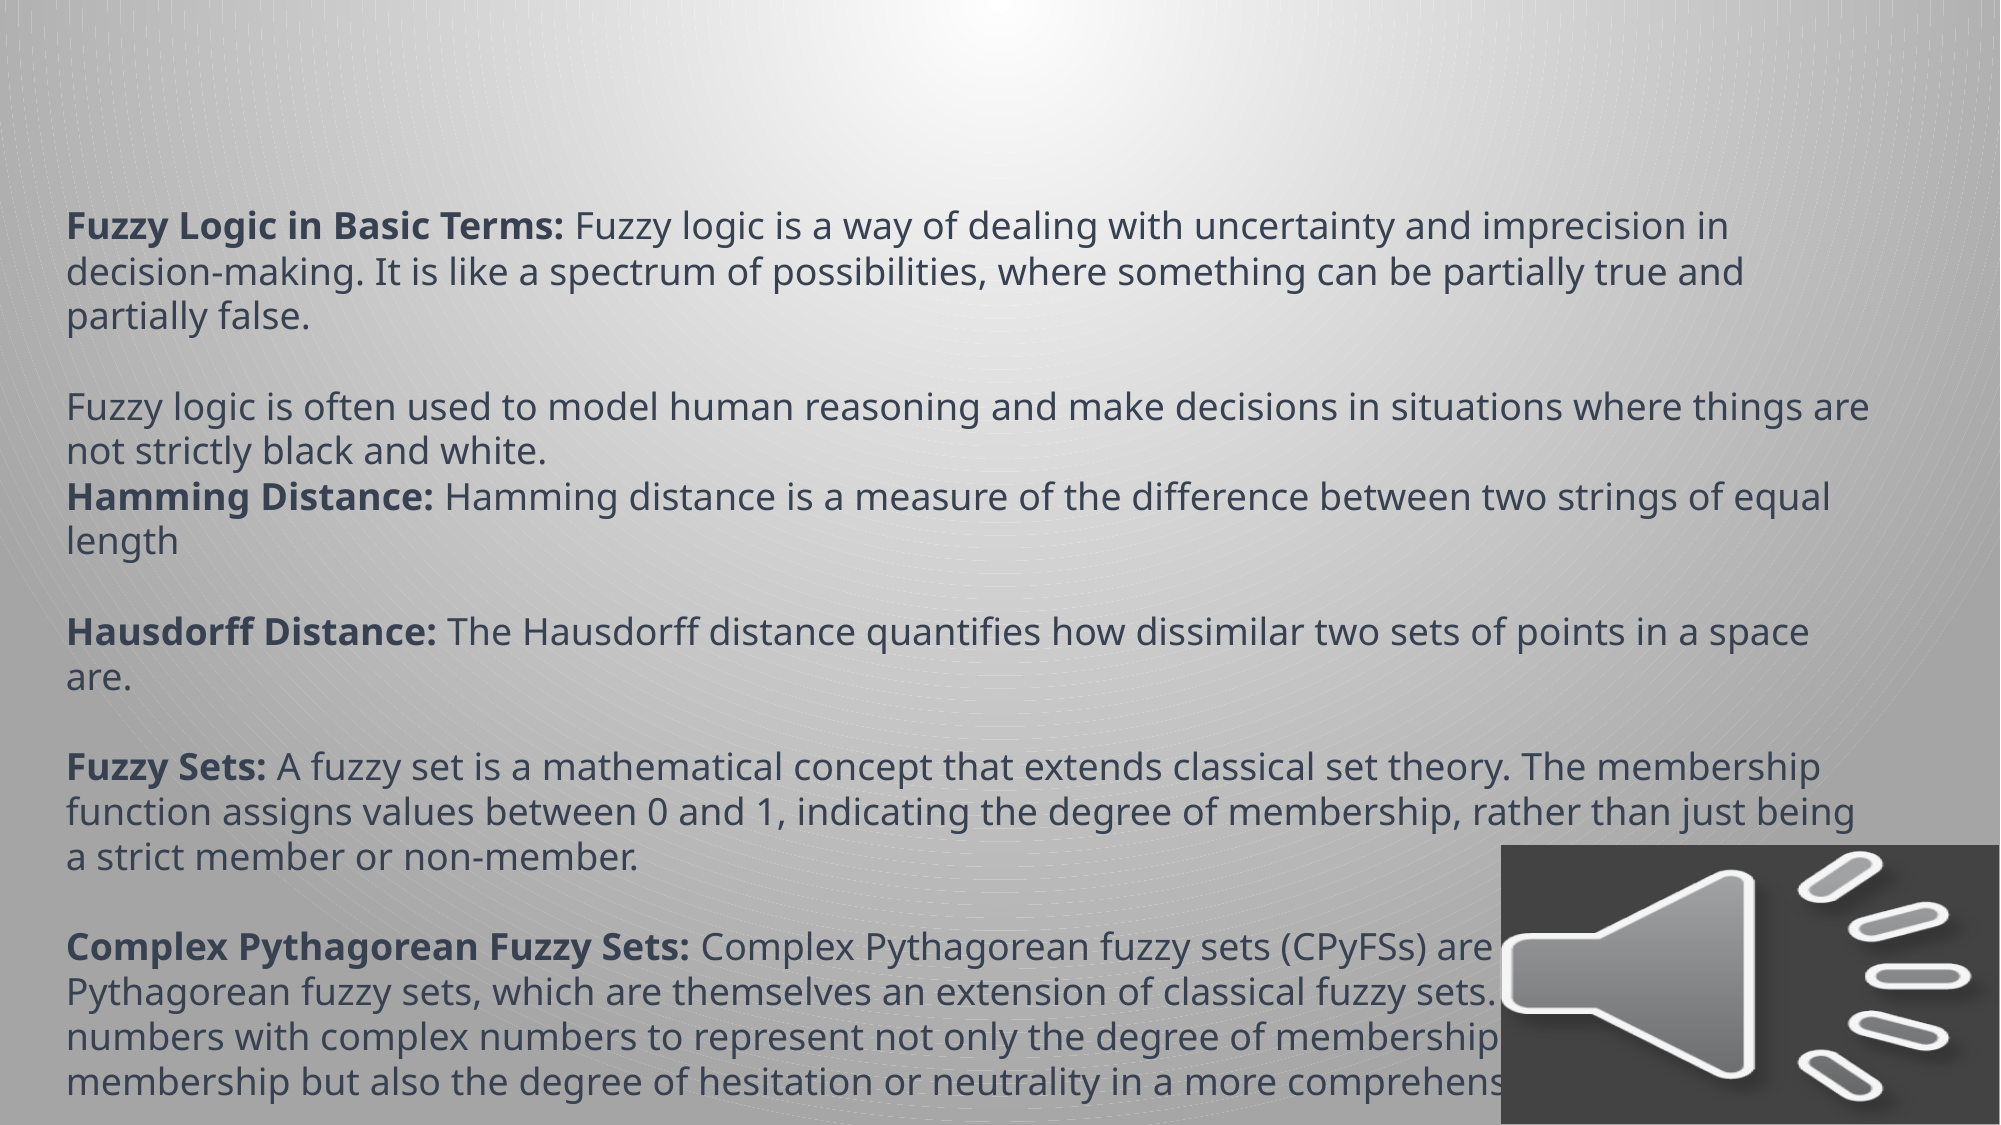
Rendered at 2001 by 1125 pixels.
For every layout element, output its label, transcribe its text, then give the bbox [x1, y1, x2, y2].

picture [1499, 843, 2000, 1125]
text_box Fuzzy Logic in Basic Terms: Fuzzy logic is a way of dealing with uncertainty and imprecision in decision-making. It is like a spectrum of possibilities, where something can be partially true and partially false. Fuzzy logic is often used to model human reasoning and make decisions in situations where things are not strictly black and white. Hamming Distance: Hamming distance is a measure of the difference between two strings of equal length Hausdorff Distance: The Hausdorff distance quantifies how dissimilar two sets of points in a space are. Fuzzy Sets: A fuzzy set is a mathematical concept that extends classical set theory. The membership function assigns values between 0 and 1, indicating the degree of membership, rather than just being a strict member or non-member. Complex Pythagorean Fuzzy Sets: Complex Pythagorean fuzzy sets (CPyFSs) are an extension of Pythagorean fuzzy sets, which are themselves an extension of classical fuzzy sets. CPyFSs combine real numbers with complex numbers to represent not only the degree of membership and non-membership but also the degree of hesitation or neutrality in a more comprehensive way. They are used to handle complex and uncertain information in various applications, including decision-making and pattern recognition. [51, 195, 1892, 1125]
